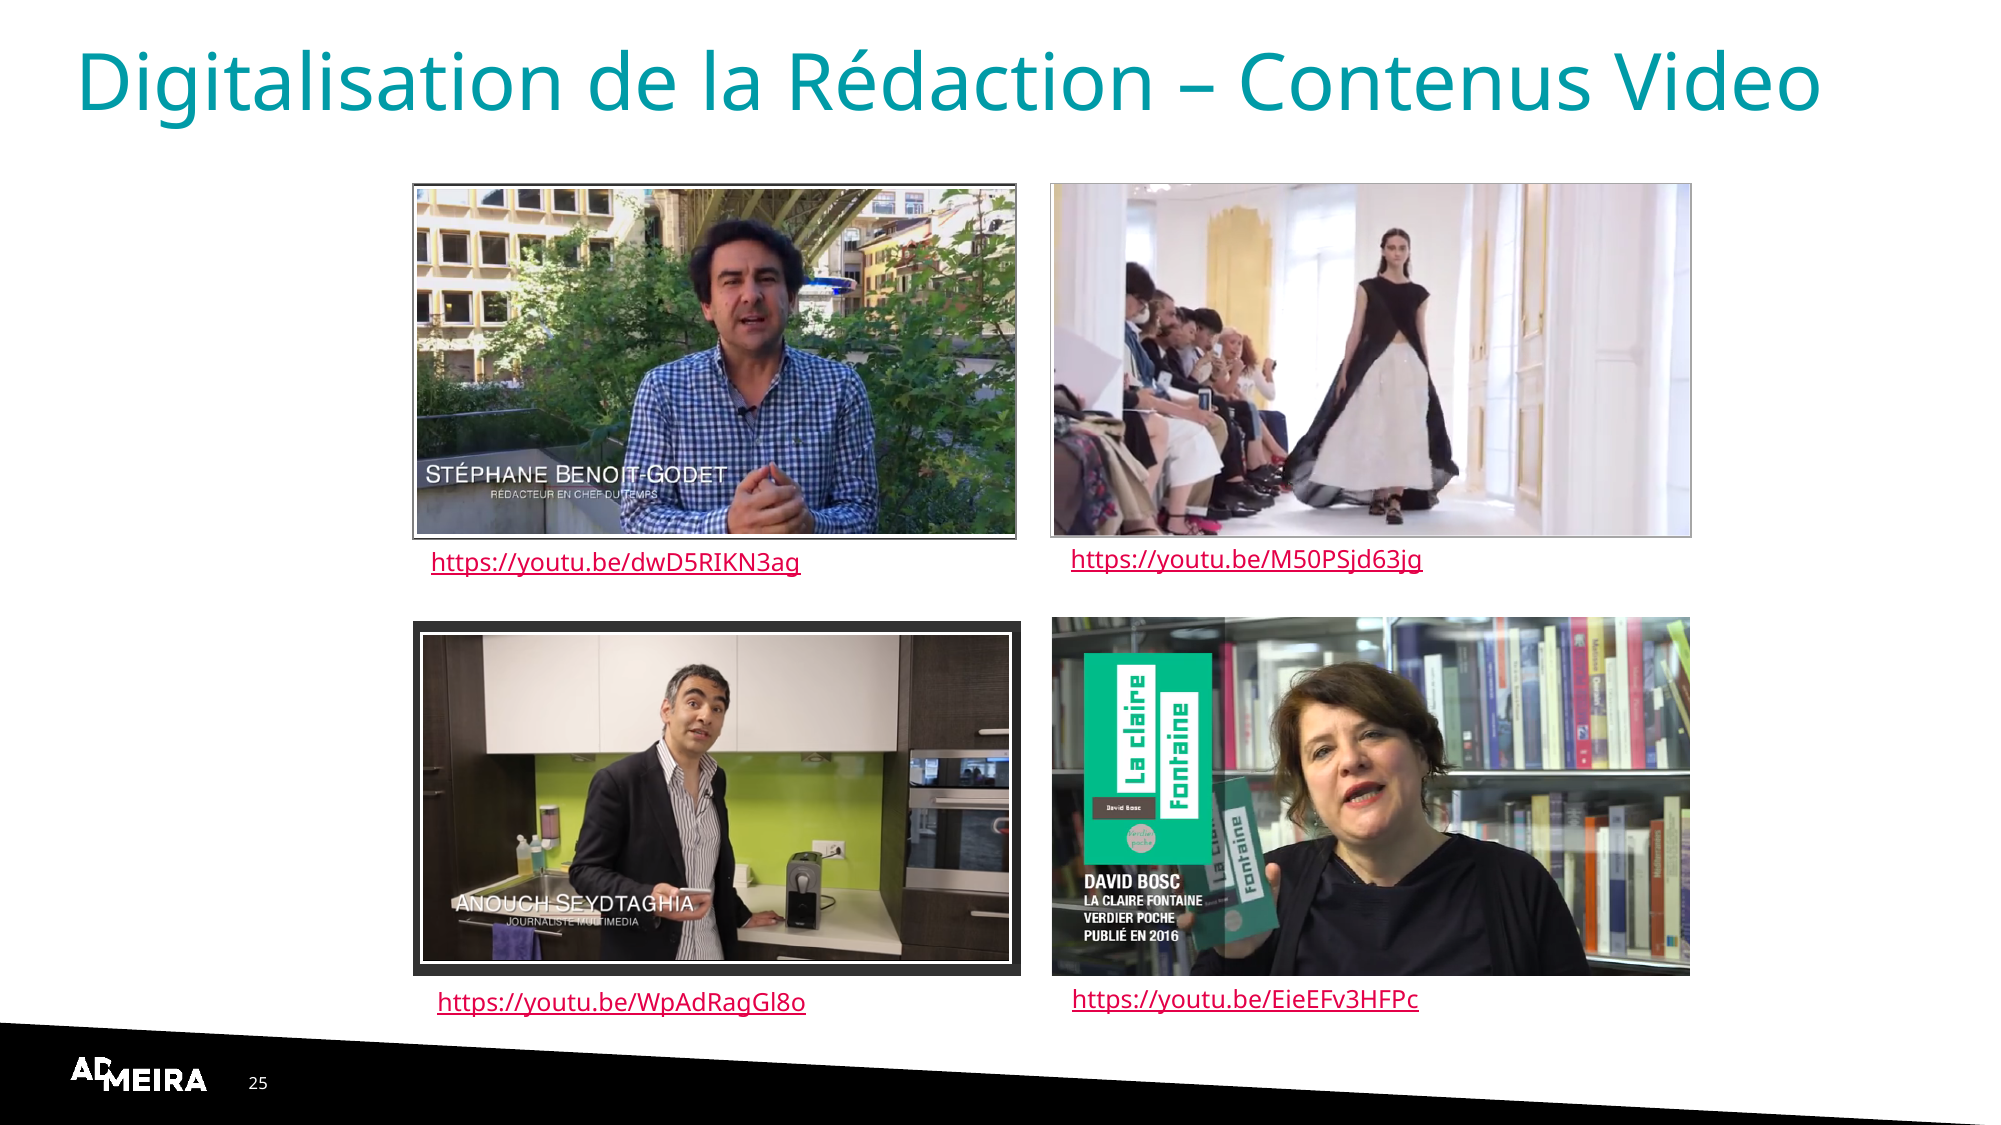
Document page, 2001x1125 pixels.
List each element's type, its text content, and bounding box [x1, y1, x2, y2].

picture [1051, 617, 1690, 976]
text_box https://youtu.be/dwD5RIKN3ag [416, 539, 816, 621]
title Digitalisation de la Rédaction – Contenus Video [57, 23, 1927, 146]
text_box https://youtu.be/M50PSjd63jg [1055, 537, 1439, 615]
picture [70, 1057, 206, 1091]
picture [1051, 184, 1690, 537]
text_box https://youtu.be/WpAdRagGl8o [422, 979, 822, 1073]
slide_number 25 [206, 1054, 283, 1115]
text_box https://youtu.be/EieEFv3HFPc [1057, 976, 1434, 1055]
picture [413, 621, 1021, 976]
picture [413, 184, 1016, 539]
